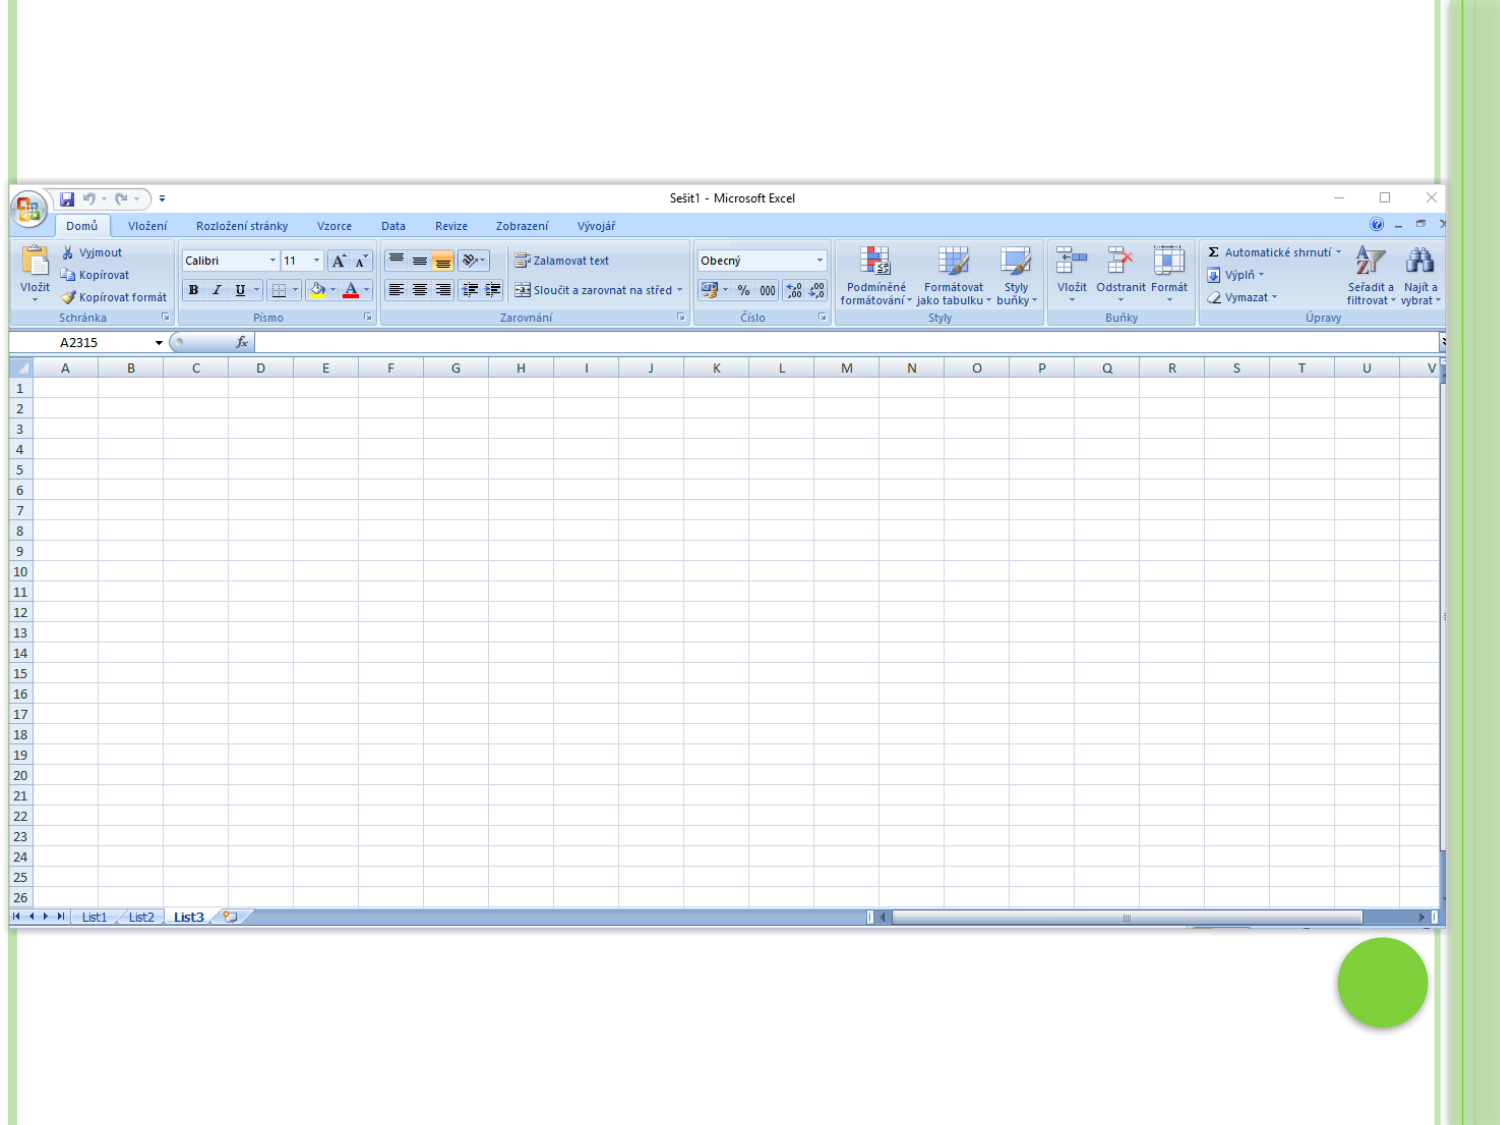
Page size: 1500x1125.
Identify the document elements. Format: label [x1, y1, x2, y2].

picture [0, 175, 1455, 937]
